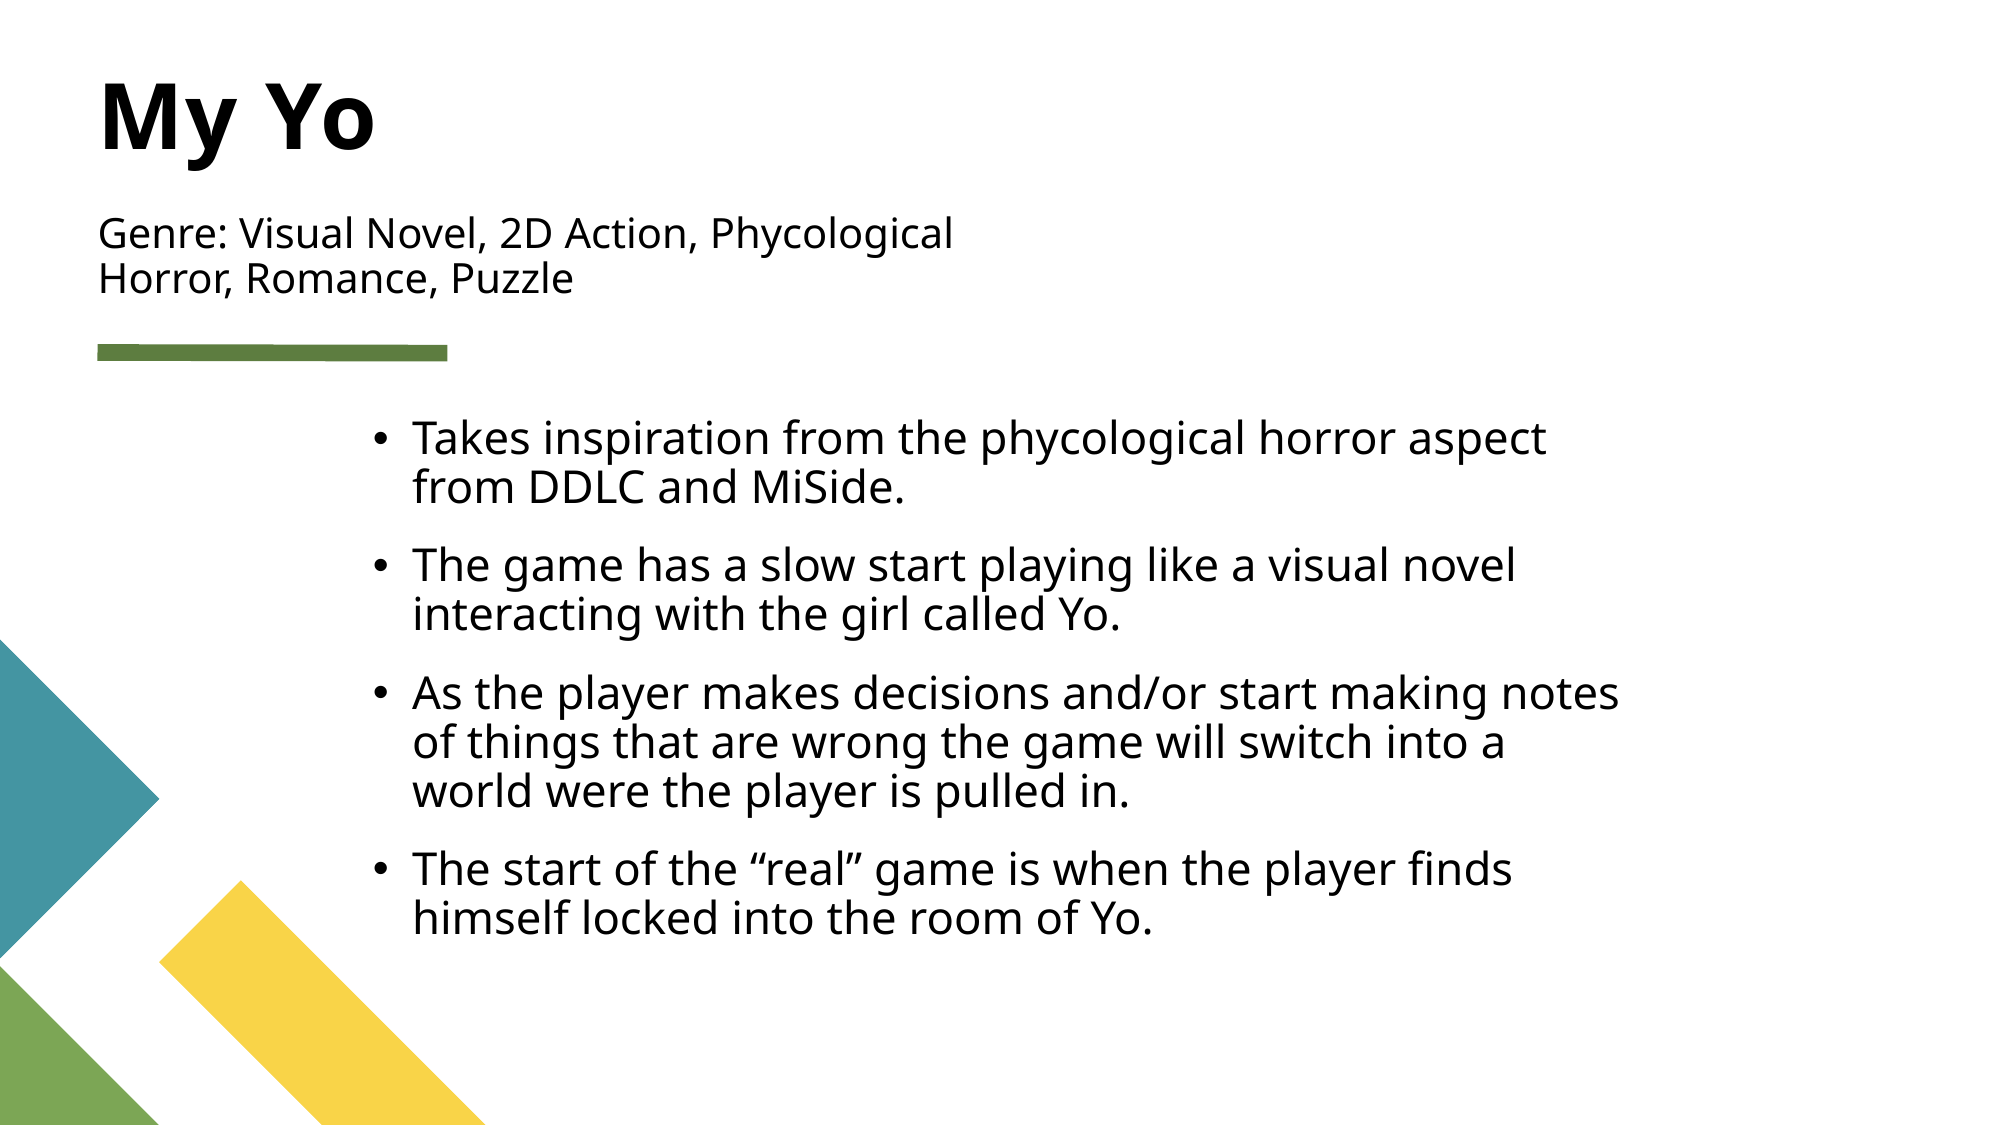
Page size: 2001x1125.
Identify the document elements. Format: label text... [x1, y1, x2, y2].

text_box Genre: Visual Novel, 2D Action, Phycological Horror, Romance, Puzzle [97, 174, 1047, 307]
list Takes inspiration from the phycological horror aspect from DDLC and MiSide. The game has a slow start playing like a visual novel interacting with the girl called Yo. As the player makes decisions and/or start making notes of things that are wrong the game will switch into a world were the player is pulled in. The start of the “real” game is when the player finds himself locked into the room of Yo. [372, 378, 1628, 951]
title My Yo [97, 16, 1882, 167]
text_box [0, 639, 486, 1125]
